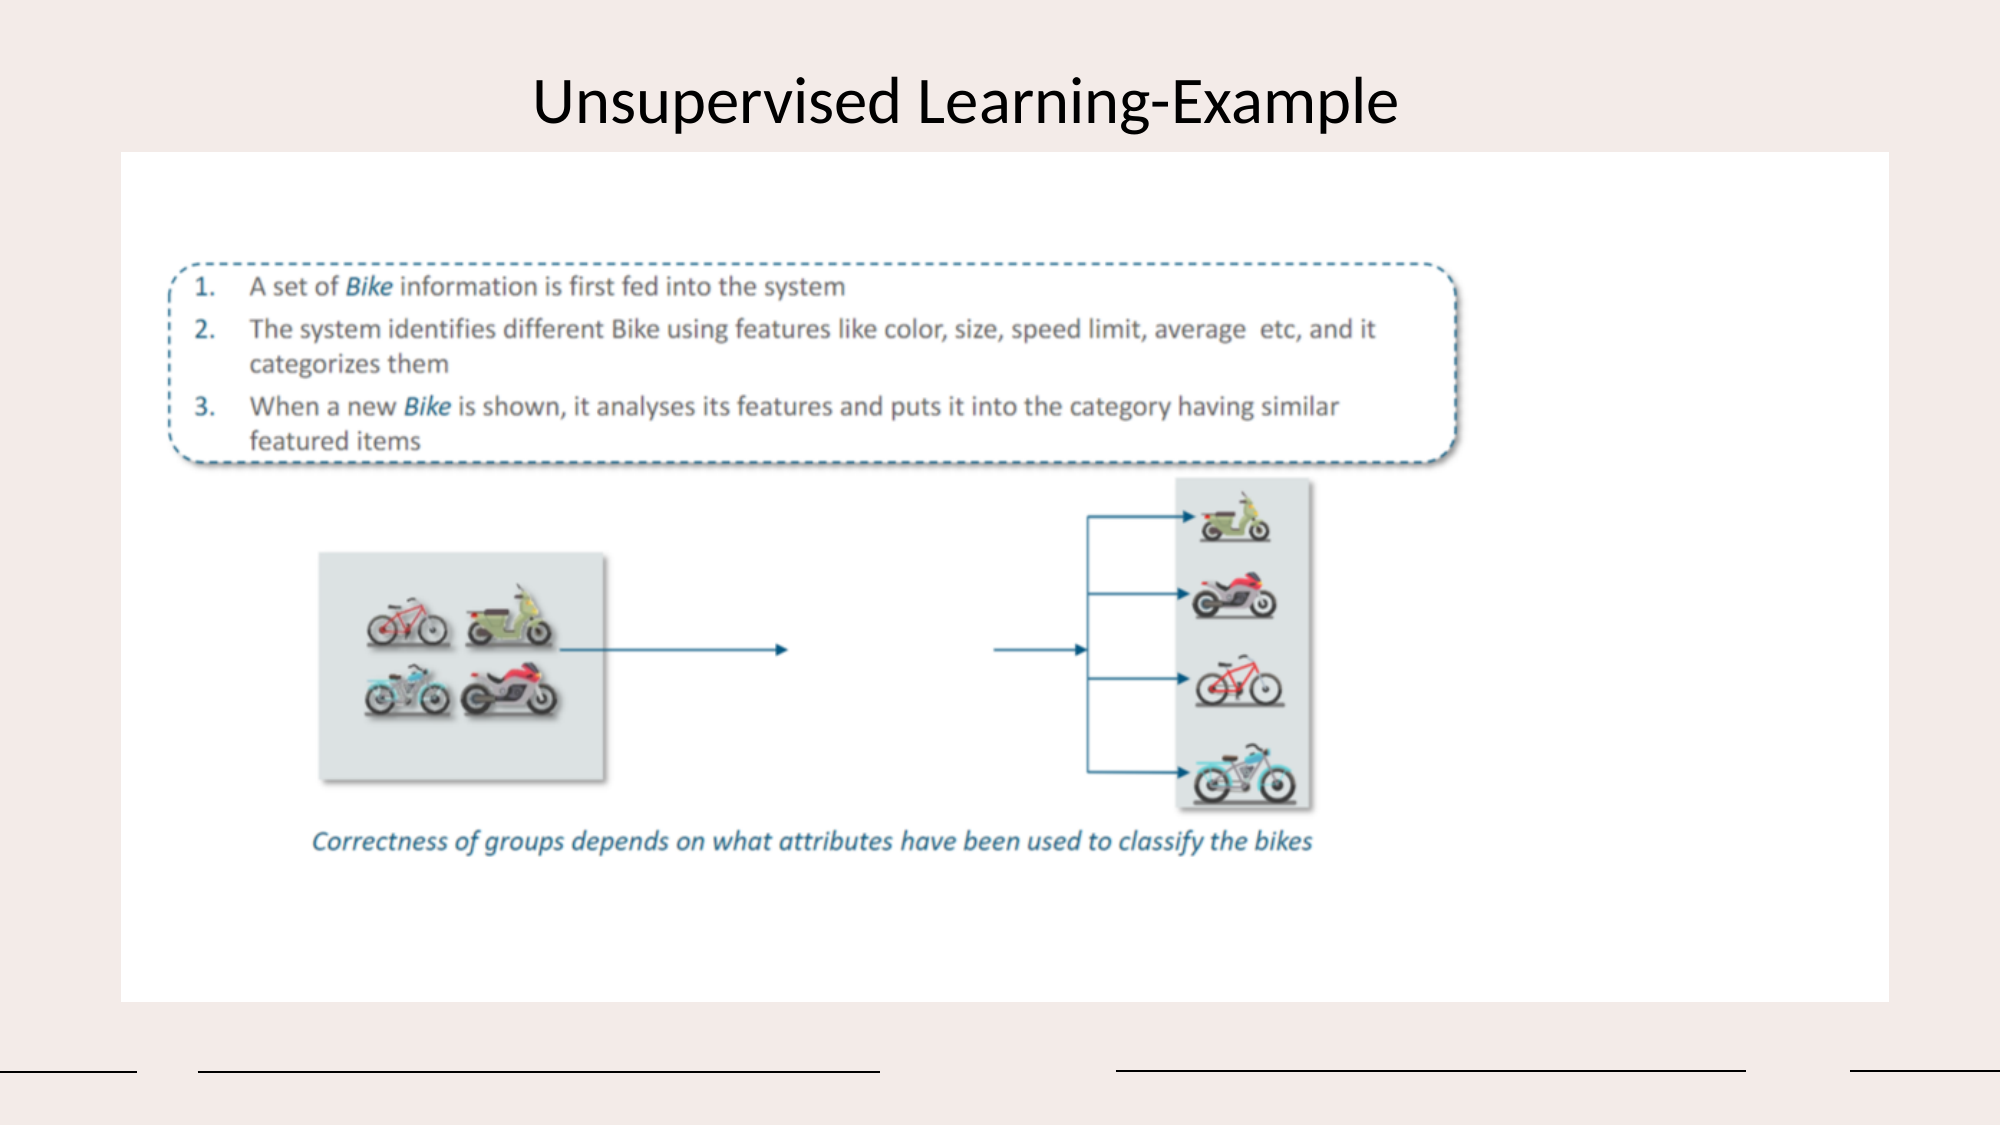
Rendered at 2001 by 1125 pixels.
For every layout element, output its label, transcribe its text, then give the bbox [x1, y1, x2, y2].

text_box Unsupervised Learning-Example [346, 49, 1588, 145]
picture [121, 152, 1889, 1002]
